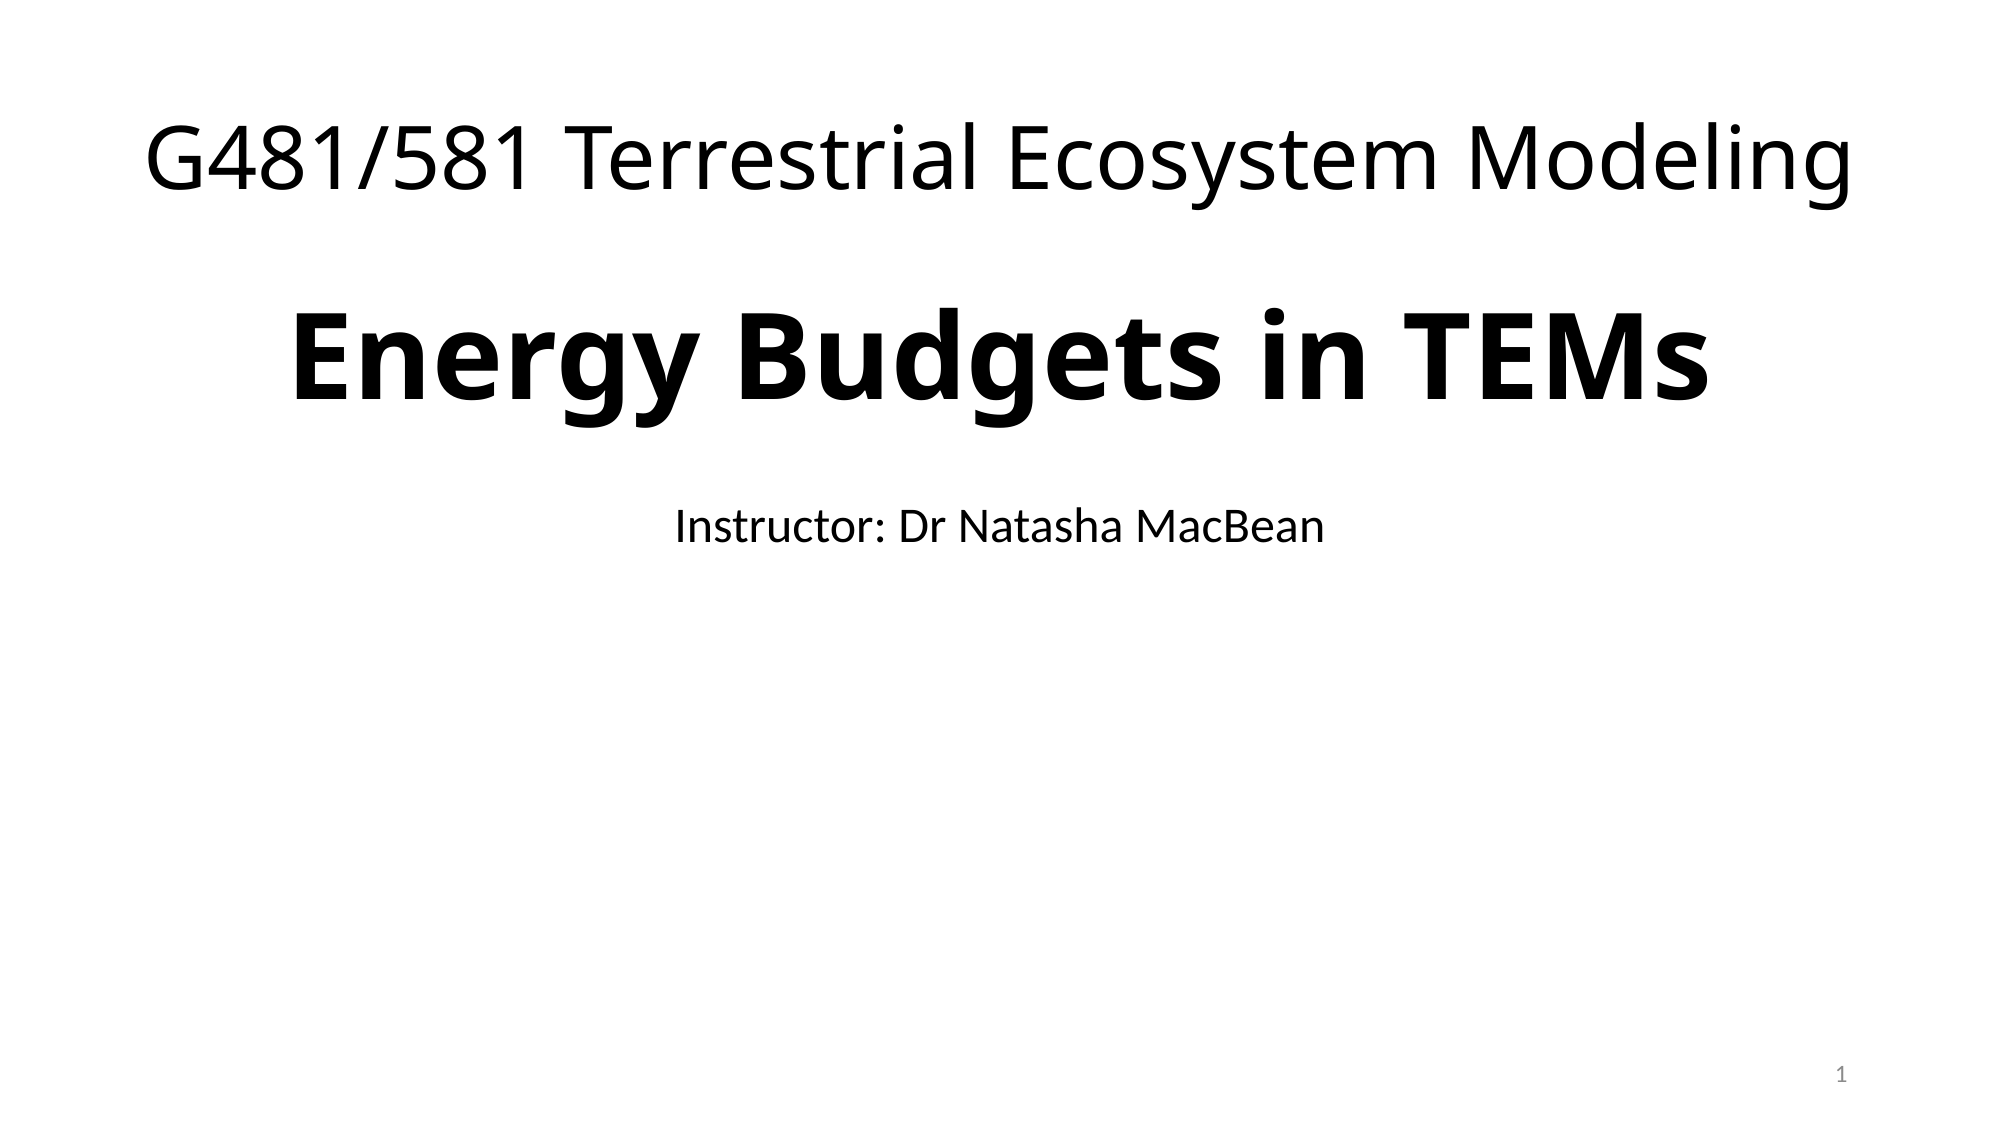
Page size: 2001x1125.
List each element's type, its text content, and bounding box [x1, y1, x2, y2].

subtitle Instructor: Dr Natasha MacBean [249, 491, 1750, 764]
slide_number 1 [1412, 1042, 1863, 1103]
text_box G481/581 Terrestrial Ecosystem Modeling Energy Budgets in TEMs [0, 39, 2000, 431]
